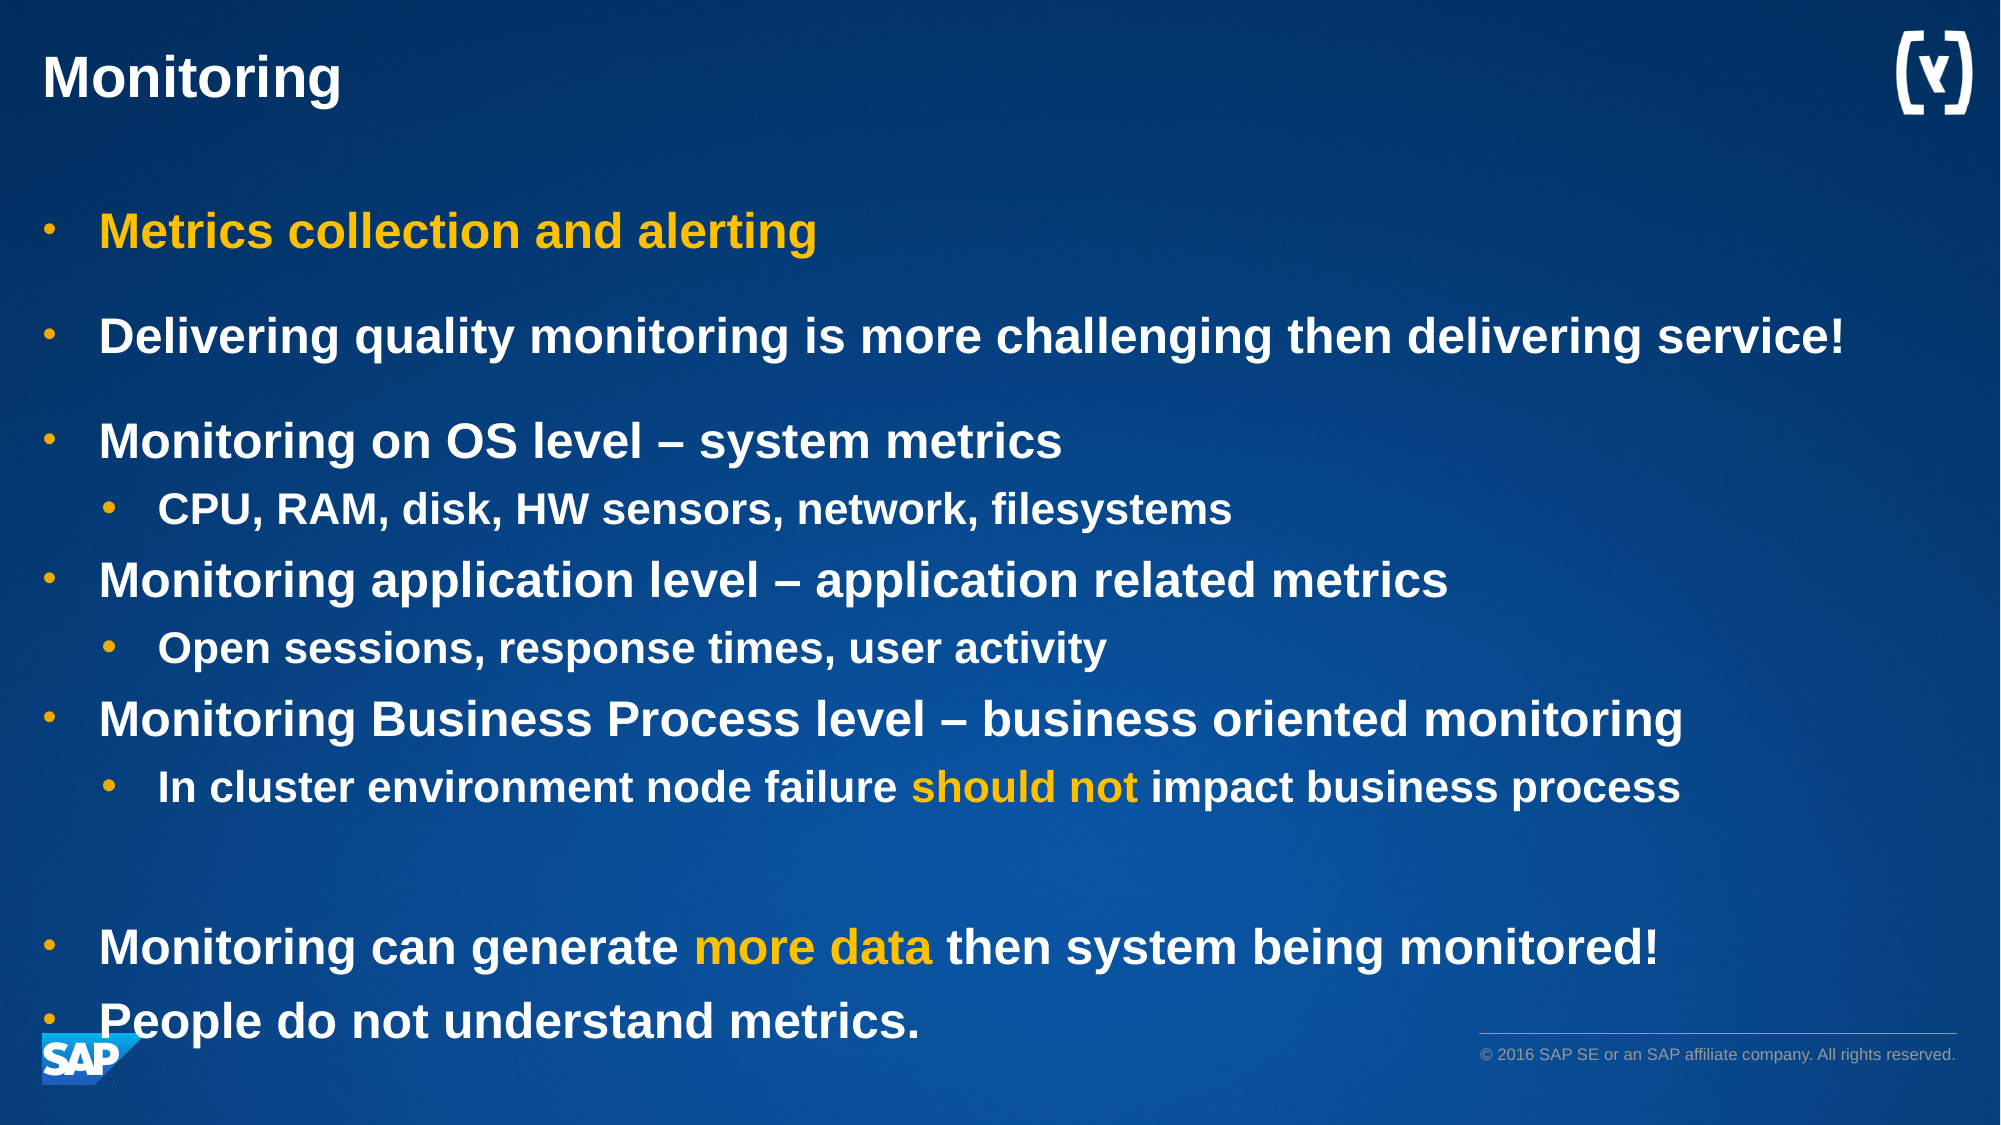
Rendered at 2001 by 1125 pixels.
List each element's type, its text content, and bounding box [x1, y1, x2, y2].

picture [0, 0, 2001, 1125]
title Monitoring [42, 46, 1874, 171]
list Metrics collection and alerting Delivering quality monitoring is more challenging then delivering service! Monitoring on OS level – system metrics CPU, RAM, disk, HW sensors, network, filesystems Monitoring application level – application related metrics Open sessions, response times, user activity Monitoring Business Process level – business oriented monitoring In cluster environment node failure should not impact business process Monitoring can generate more data then system being monitored! People do not understand metrics. [42, 198, 1954, 992]
